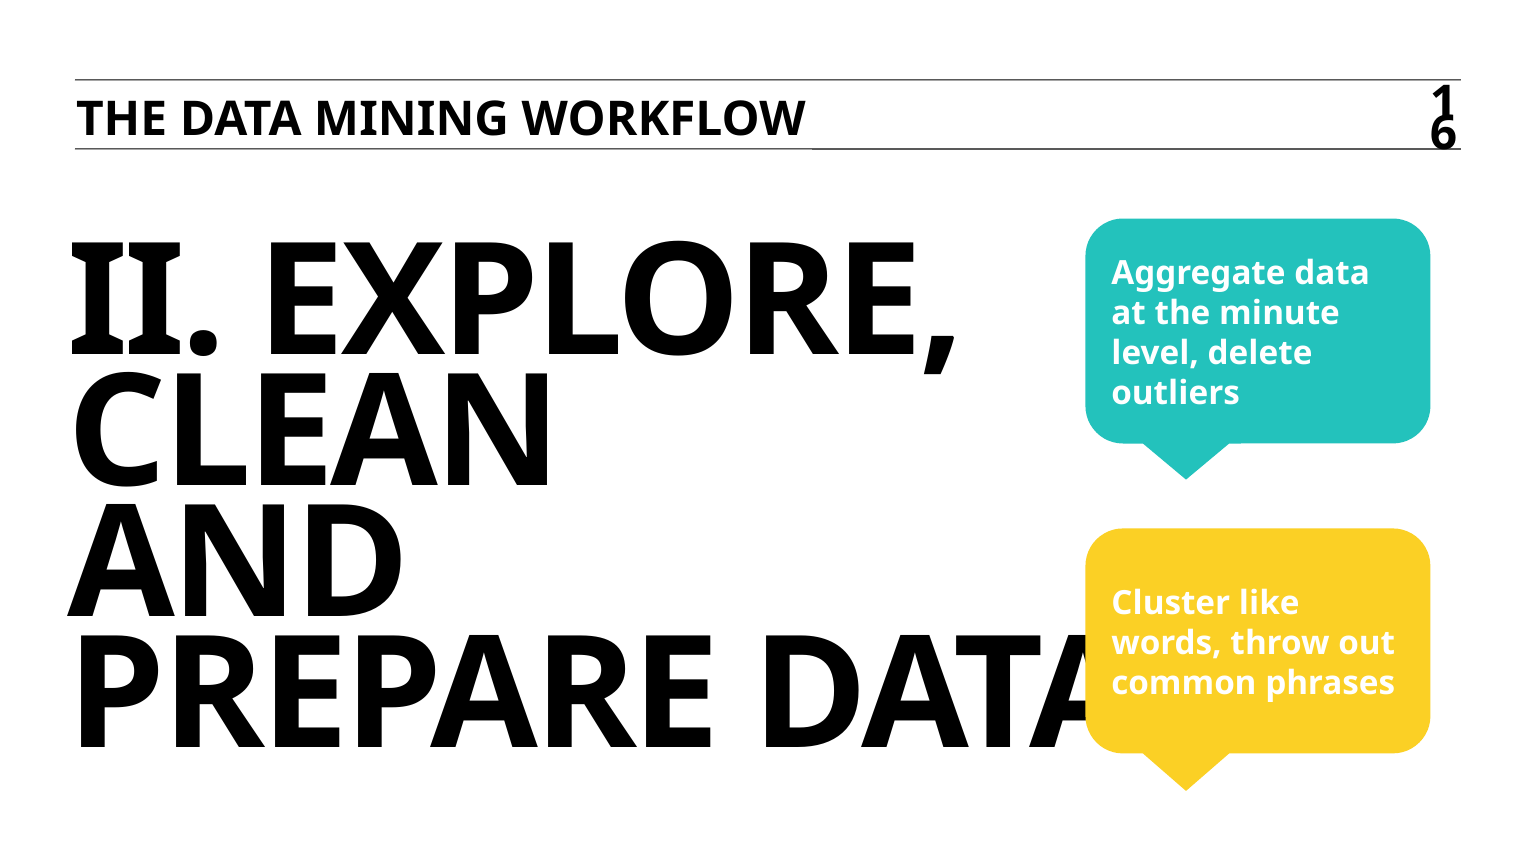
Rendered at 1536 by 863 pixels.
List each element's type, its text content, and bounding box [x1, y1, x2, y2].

slide_number 16 [1419, 86, 1461, 138]
title II. EXPLORE, CLEAN AND PREPARE DATA [57, 243, 1440, 832]
text_box Aggregate data at the minute level, delete outliers [1085, 218, 1431, 480]
text_box Cluster like words, throw out common phrases [1085, 528, 1431, 791]
list THE DATA MINING WORKFLOW [60, 86, 1111, 137]
